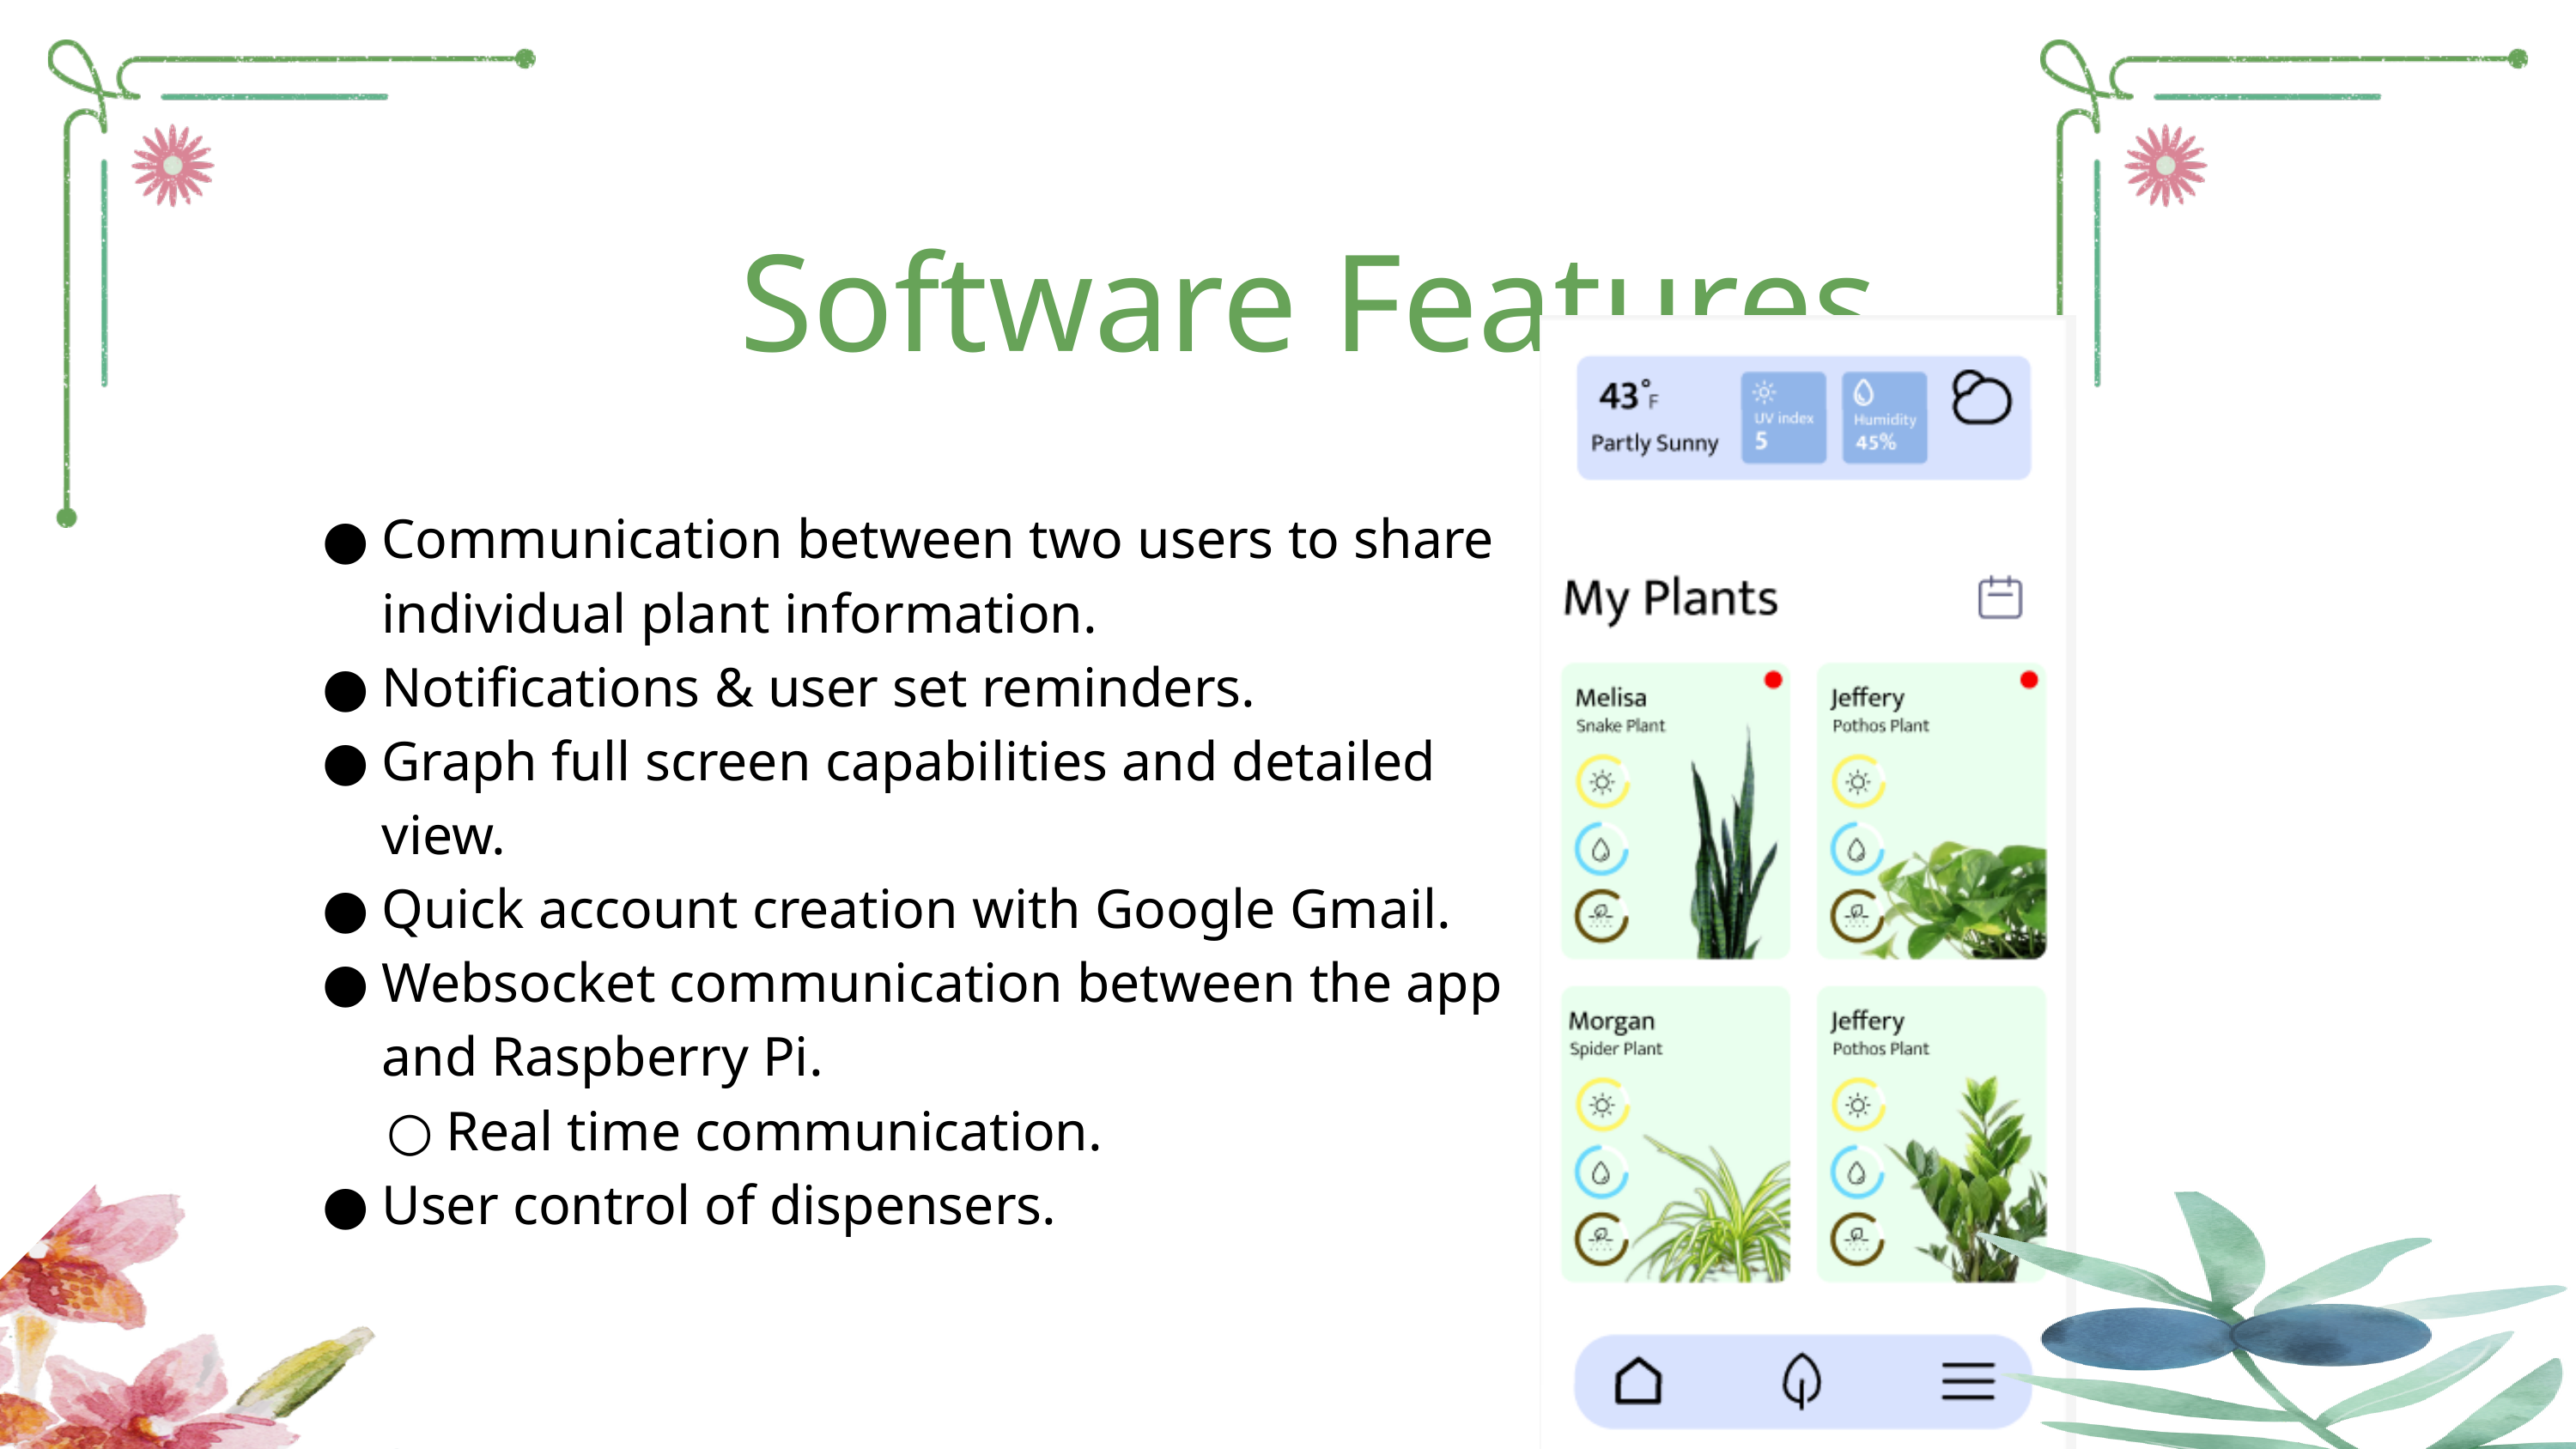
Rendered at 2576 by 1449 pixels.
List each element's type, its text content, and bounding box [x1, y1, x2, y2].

text_box Software Features [536, 153, 2039, 379]
text_box [2039, 39, 2529, 529]
text_box [2081, 1184, 2576, 1449]
picture [1539, 315, 2076, 1449]
text_box [0, 1119, 480, 1449]
text_box [47, 39, 536, 529]
text_box Communication between two users to share individual plant information. Notifications & user set reminders. Graph full screen capabilities and detailed view. Quick account creation with Google Gmail. Websocket communication between the app and Raspberry Pi. Real time communication. User control of dispensers. [240, 482, 1526, 953]
